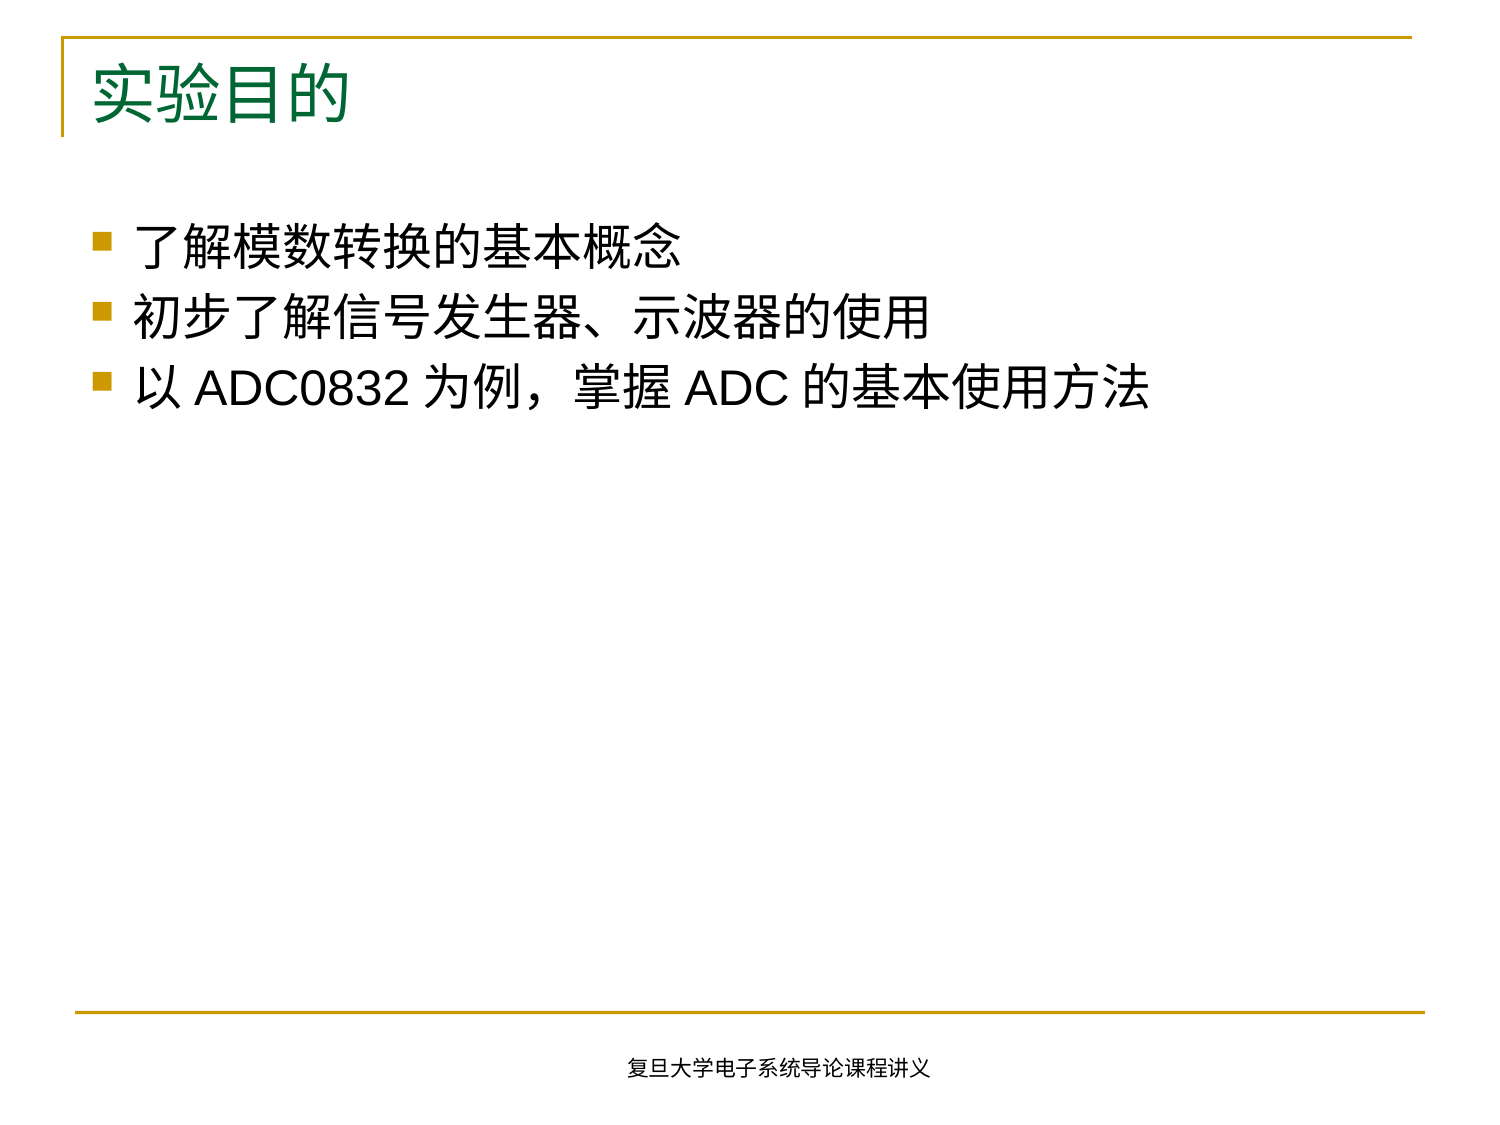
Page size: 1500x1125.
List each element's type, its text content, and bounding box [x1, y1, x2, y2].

list 了解模数转换的基本概念 初步了解信号发生器、示波器的使用 以ADC0832为例，掌握ADC的基本使用方法 [75, 208, 1425, 1006]
title 实验目的 [75, 45, 1425, 185]
